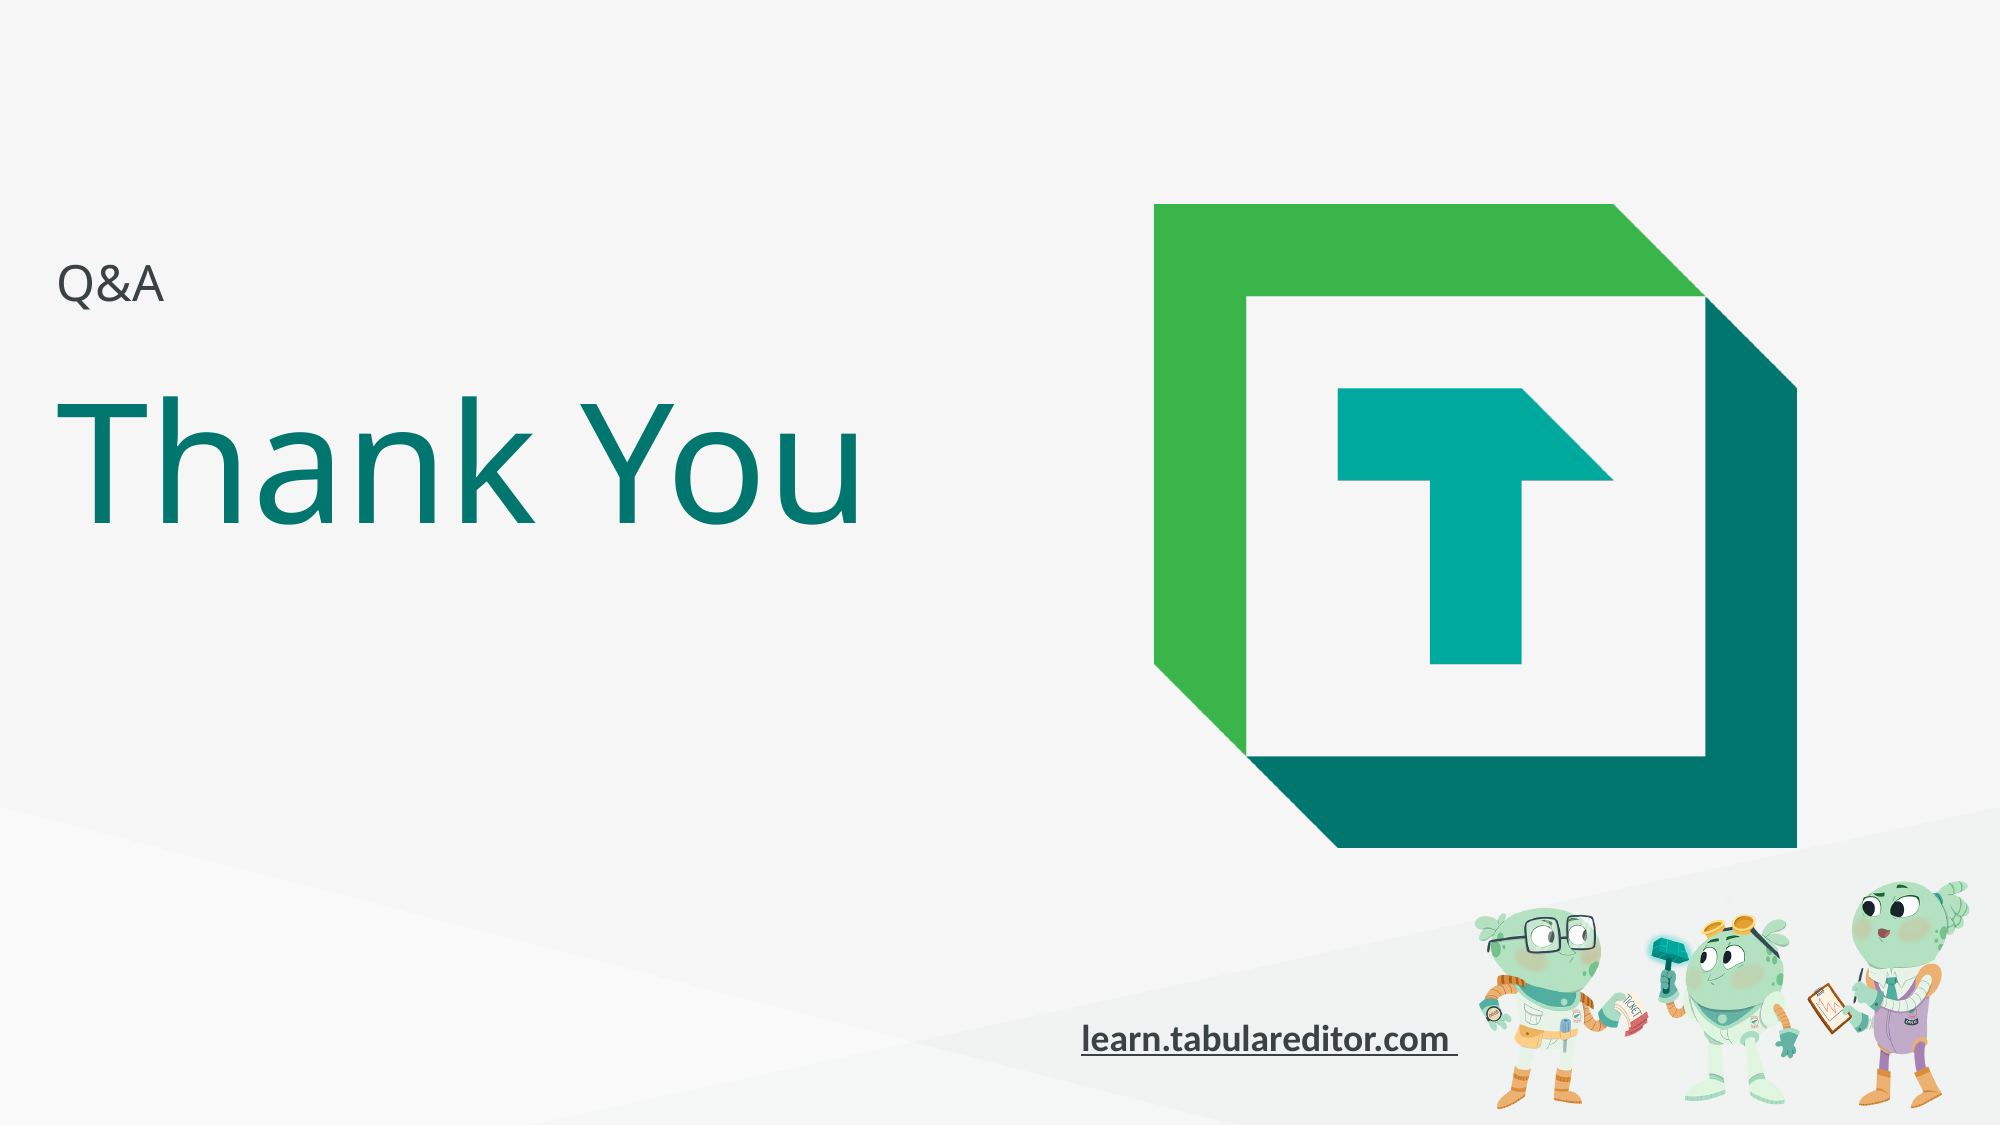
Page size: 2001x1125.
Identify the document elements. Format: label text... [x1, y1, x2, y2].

picture [1154, 189, 2000, 1125]
title Thank You [41, 349, 983, 663]
text_box learn.tabulareditor.com [1066, 1006, 1452, 1112]
subtitle Q&A [41, 136, 983, 320]
